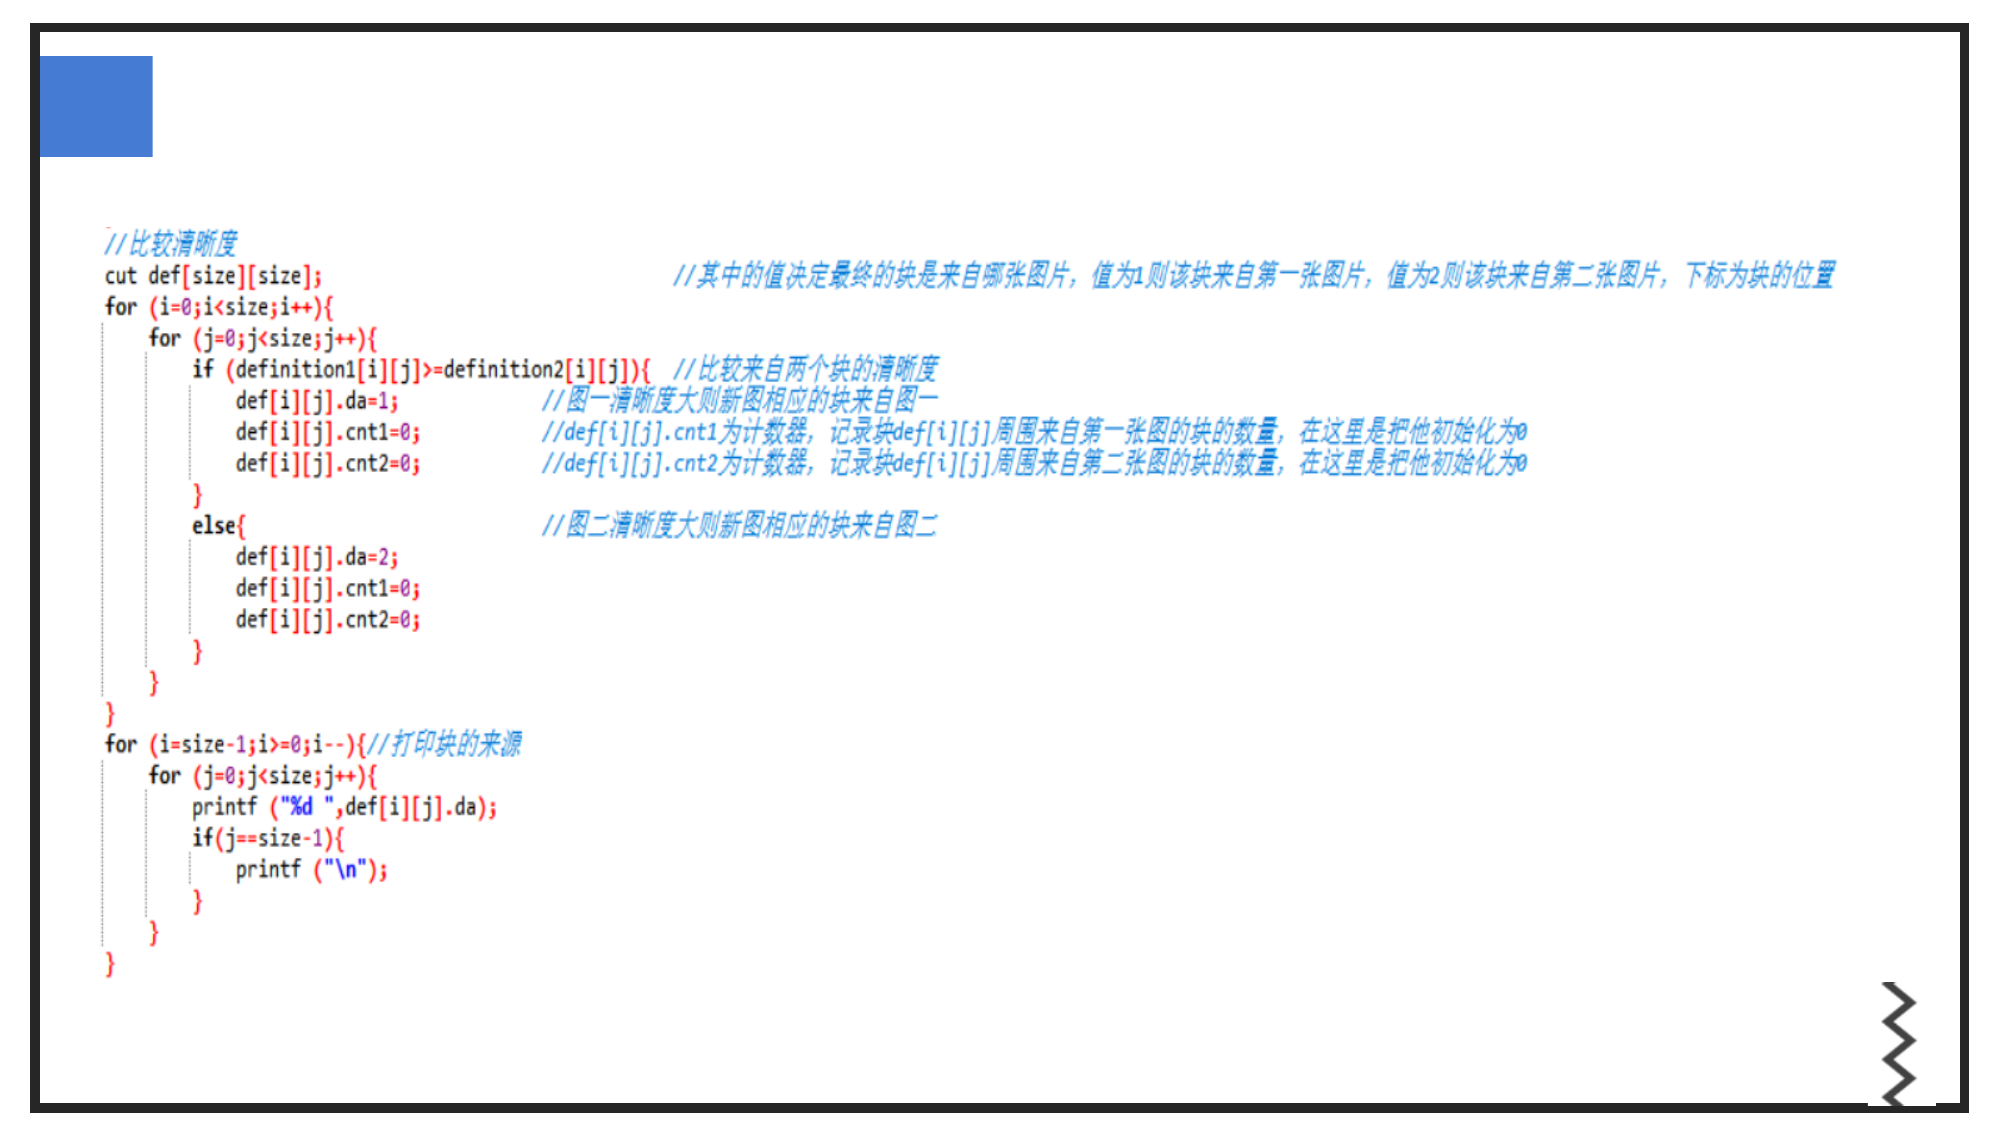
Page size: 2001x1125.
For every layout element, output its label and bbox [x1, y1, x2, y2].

picture [97, 227, 1939, 1106]
